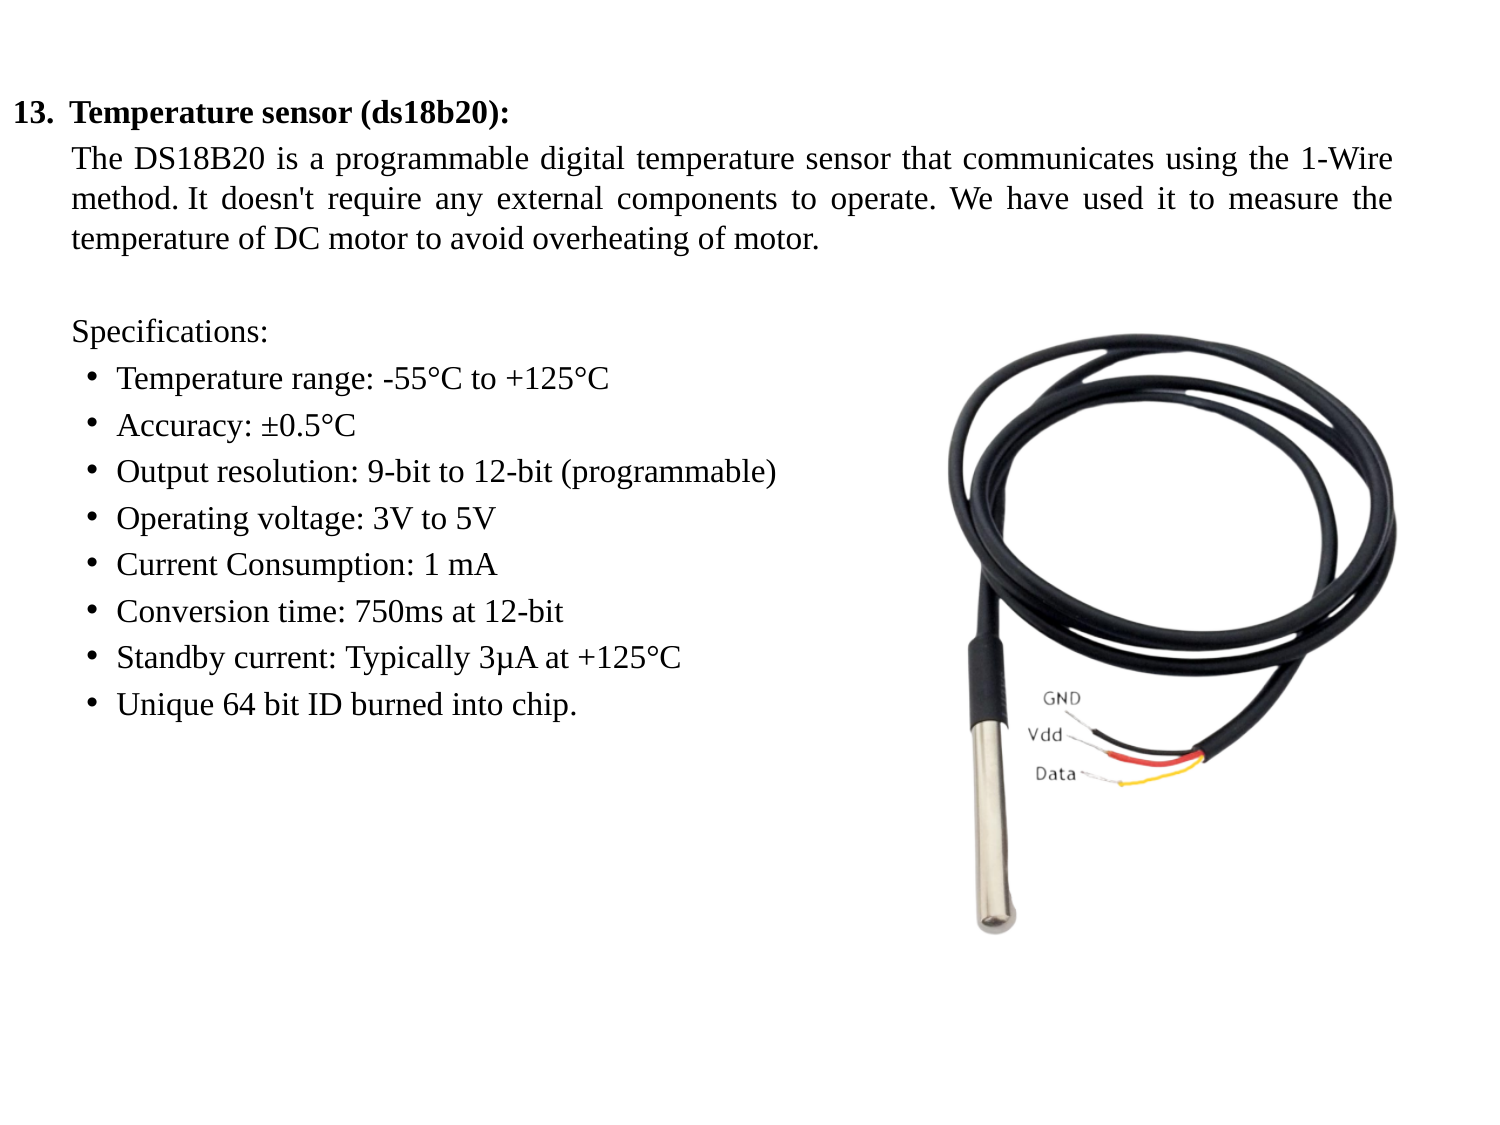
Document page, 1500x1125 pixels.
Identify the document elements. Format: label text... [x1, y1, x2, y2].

picture [899, 312, 1426, 963]
text_box Temperature sensor (ds18b20): The DS18B20 is a programmable digital temperature sensor that communicates using the 1-Wire method. It doesn't require any external components to operate. We have used it to measure the temperature of DC motor to avoid overheating of motor. Specifications: Temperature range: -55°C to +125°C Accuracy: ±0.5°C Output resolution: 9-bit to 12-bit (programmable) Operating voltage: 3V to 5V Current Consumption: 1 mA Conversion time: 750ms at 12-bit Standby current: Typically 3µA at +125°C Unique 64 bit ID burned into chip. [0, 62, 1411, 996]
